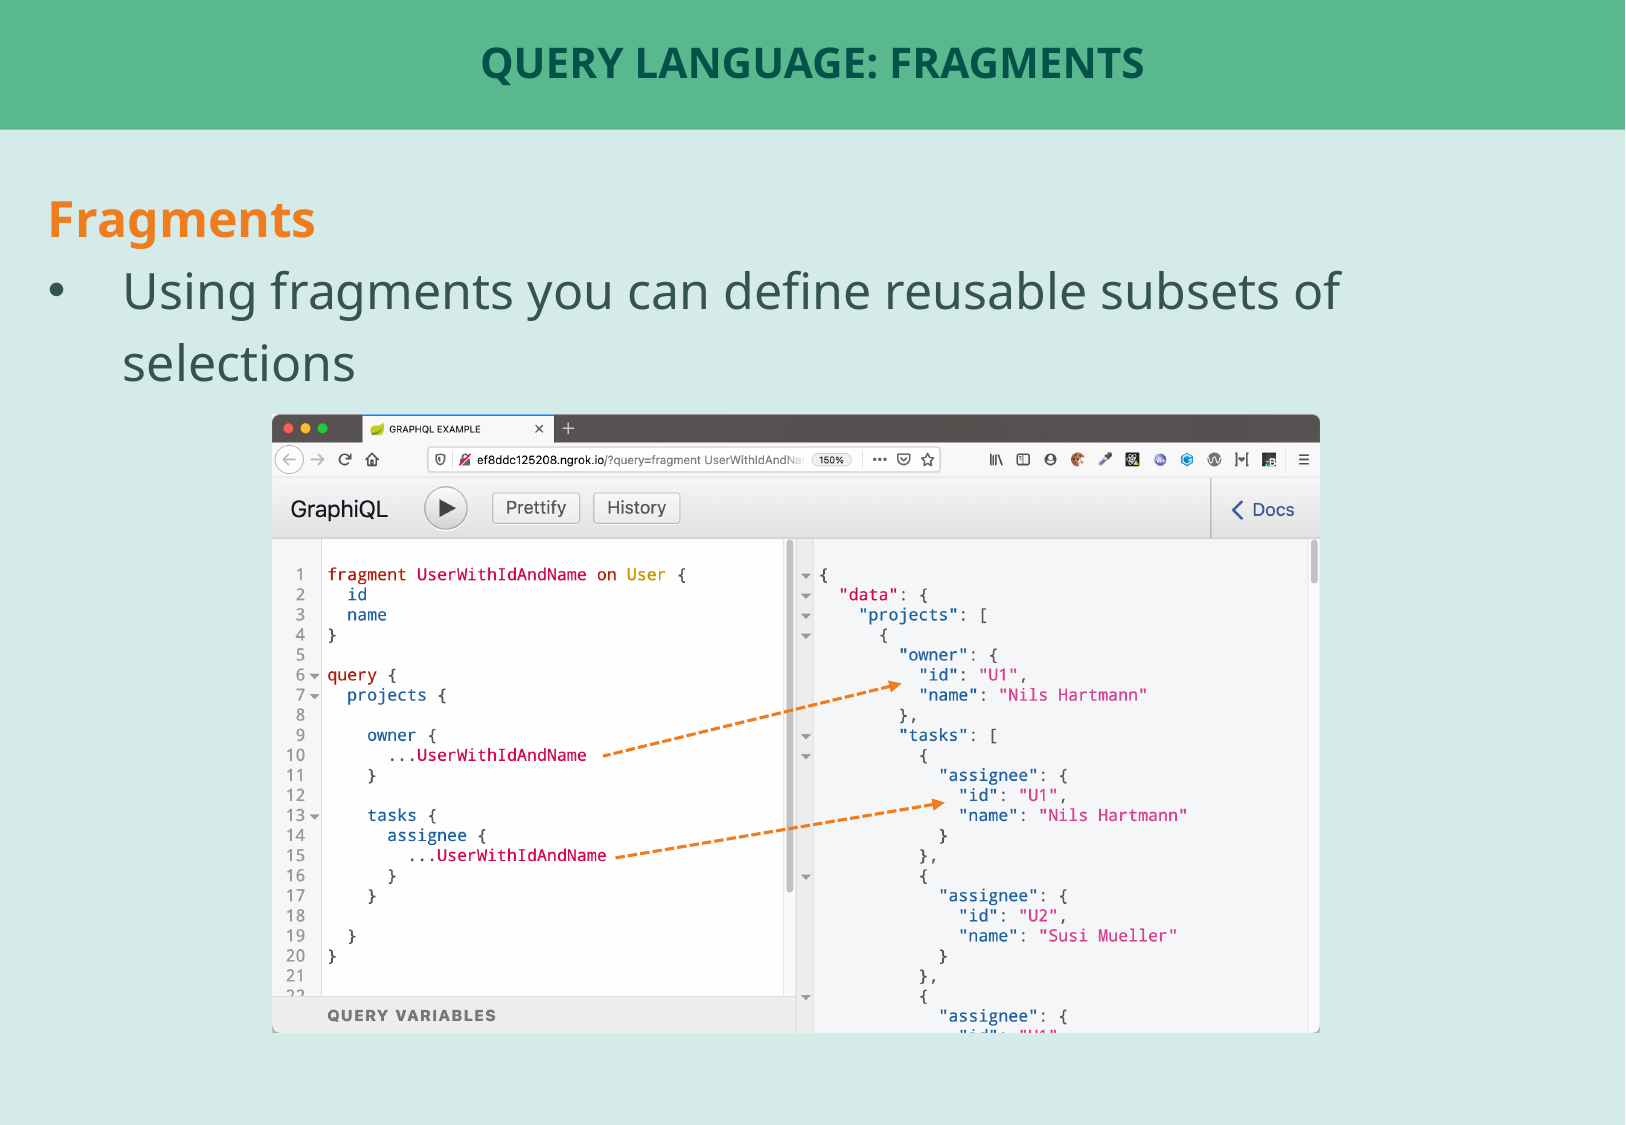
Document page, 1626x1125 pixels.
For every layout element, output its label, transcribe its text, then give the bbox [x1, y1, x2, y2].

title query Language: Fragments [0, 0, 1625, 130]
text_box Fragments Using fragments you can define reusable subsets of selections [33, 168, 1592, 399]
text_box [613, 802, 945, 859]
picture [272, 414, 1320, 1033]
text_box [602, 683, 902, 757]
